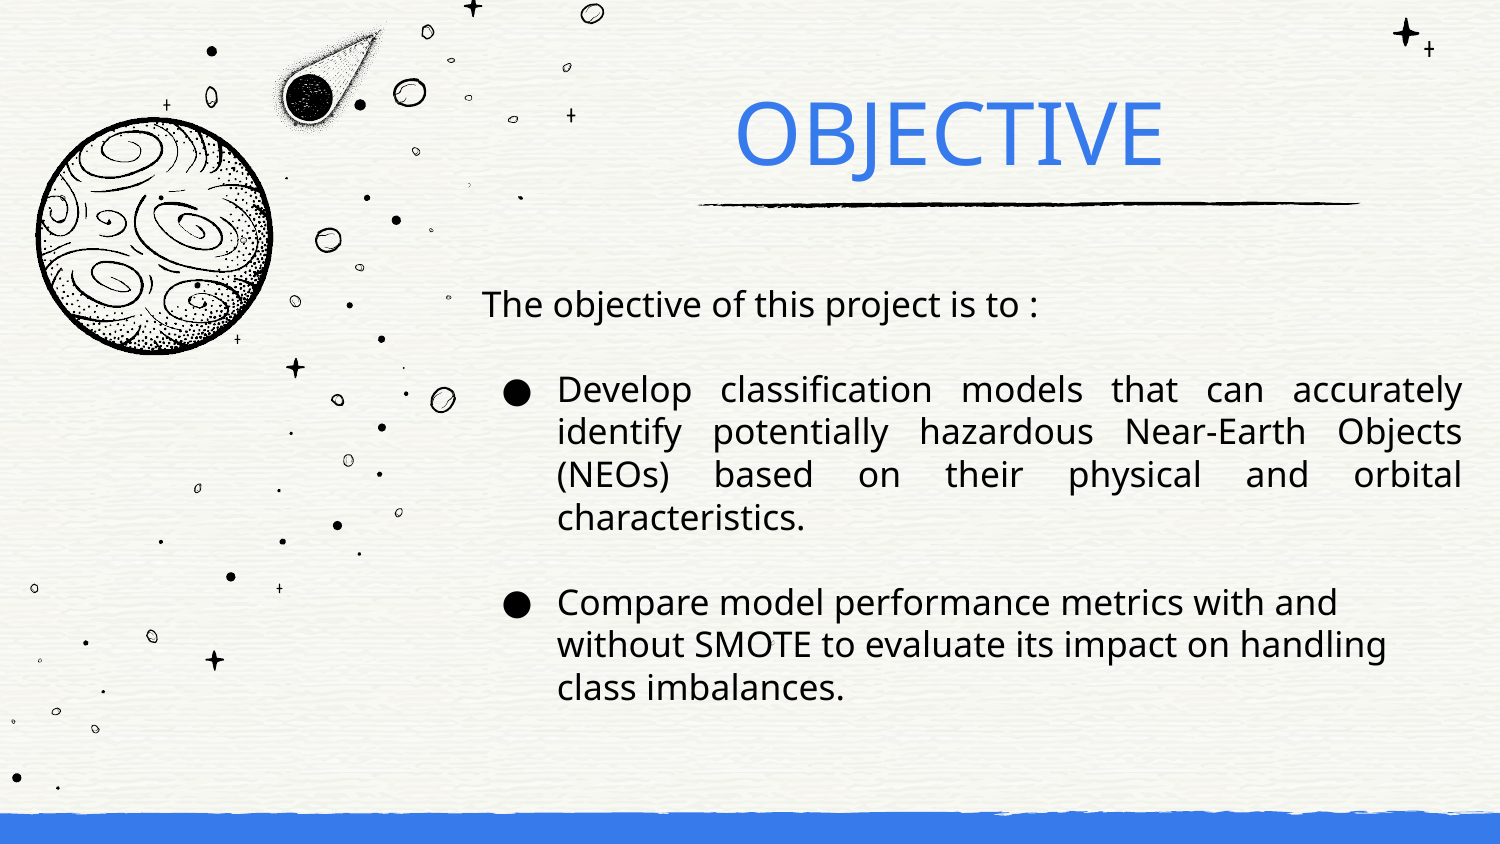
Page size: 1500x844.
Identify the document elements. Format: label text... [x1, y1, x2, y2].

subtitle The objective of this project is to : Develop classification models that can accurately identify potentially hazardous Near-Earth Objects (NEOs) based on their physical and orbital characteristics. Compare model performance metrics with and without SMOTE to evaluate its impact on handling class imbalances. [466, 217, 1479, 710]
picture [0, 0, 1500, 815]
title OBJECTIVE [718, 57, 1227, 198]
text_box [697, 201, 1361, 209]
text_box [1392, 17, 1435, 58]
